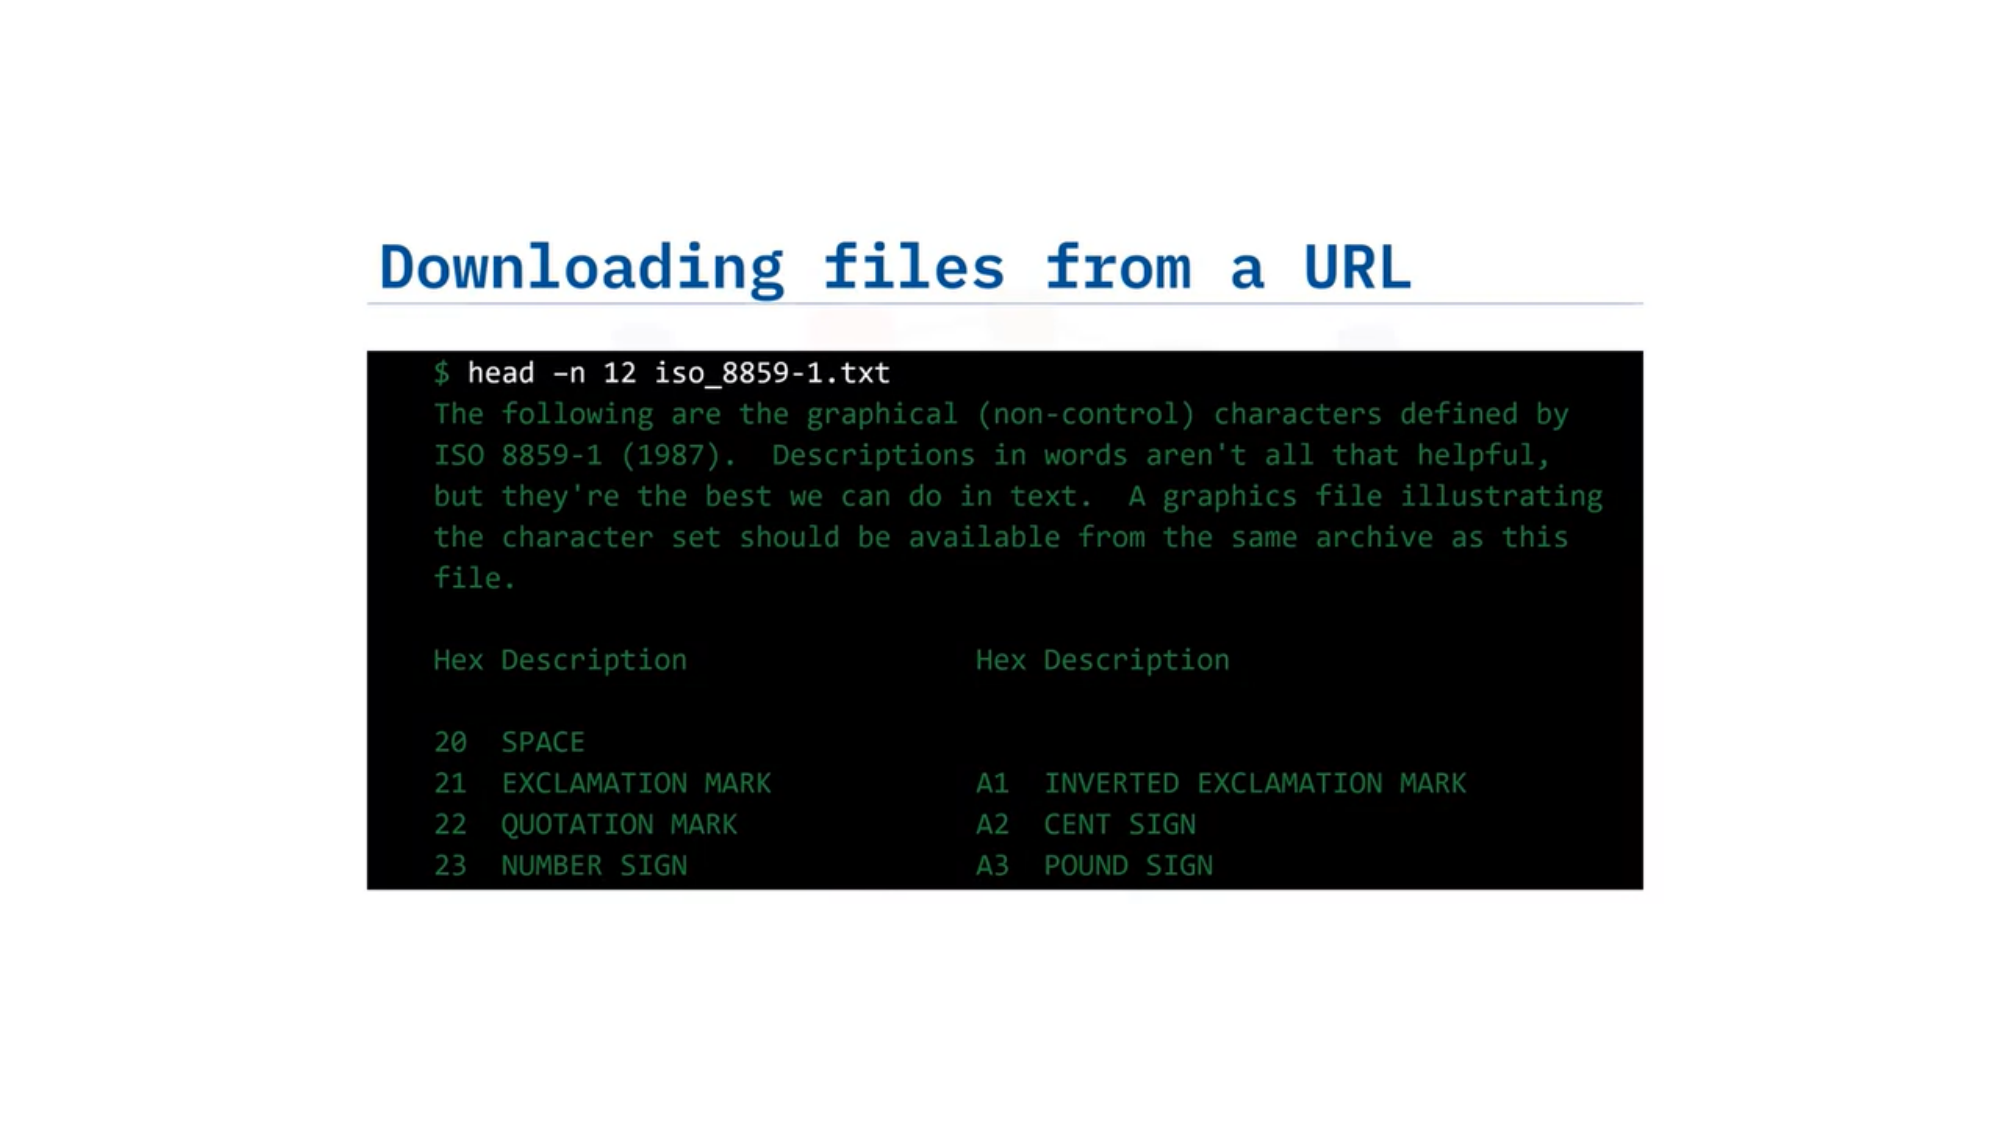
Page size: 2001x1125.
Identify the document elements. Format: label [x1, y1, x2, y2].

picture [336, 221, 1664, 904]
